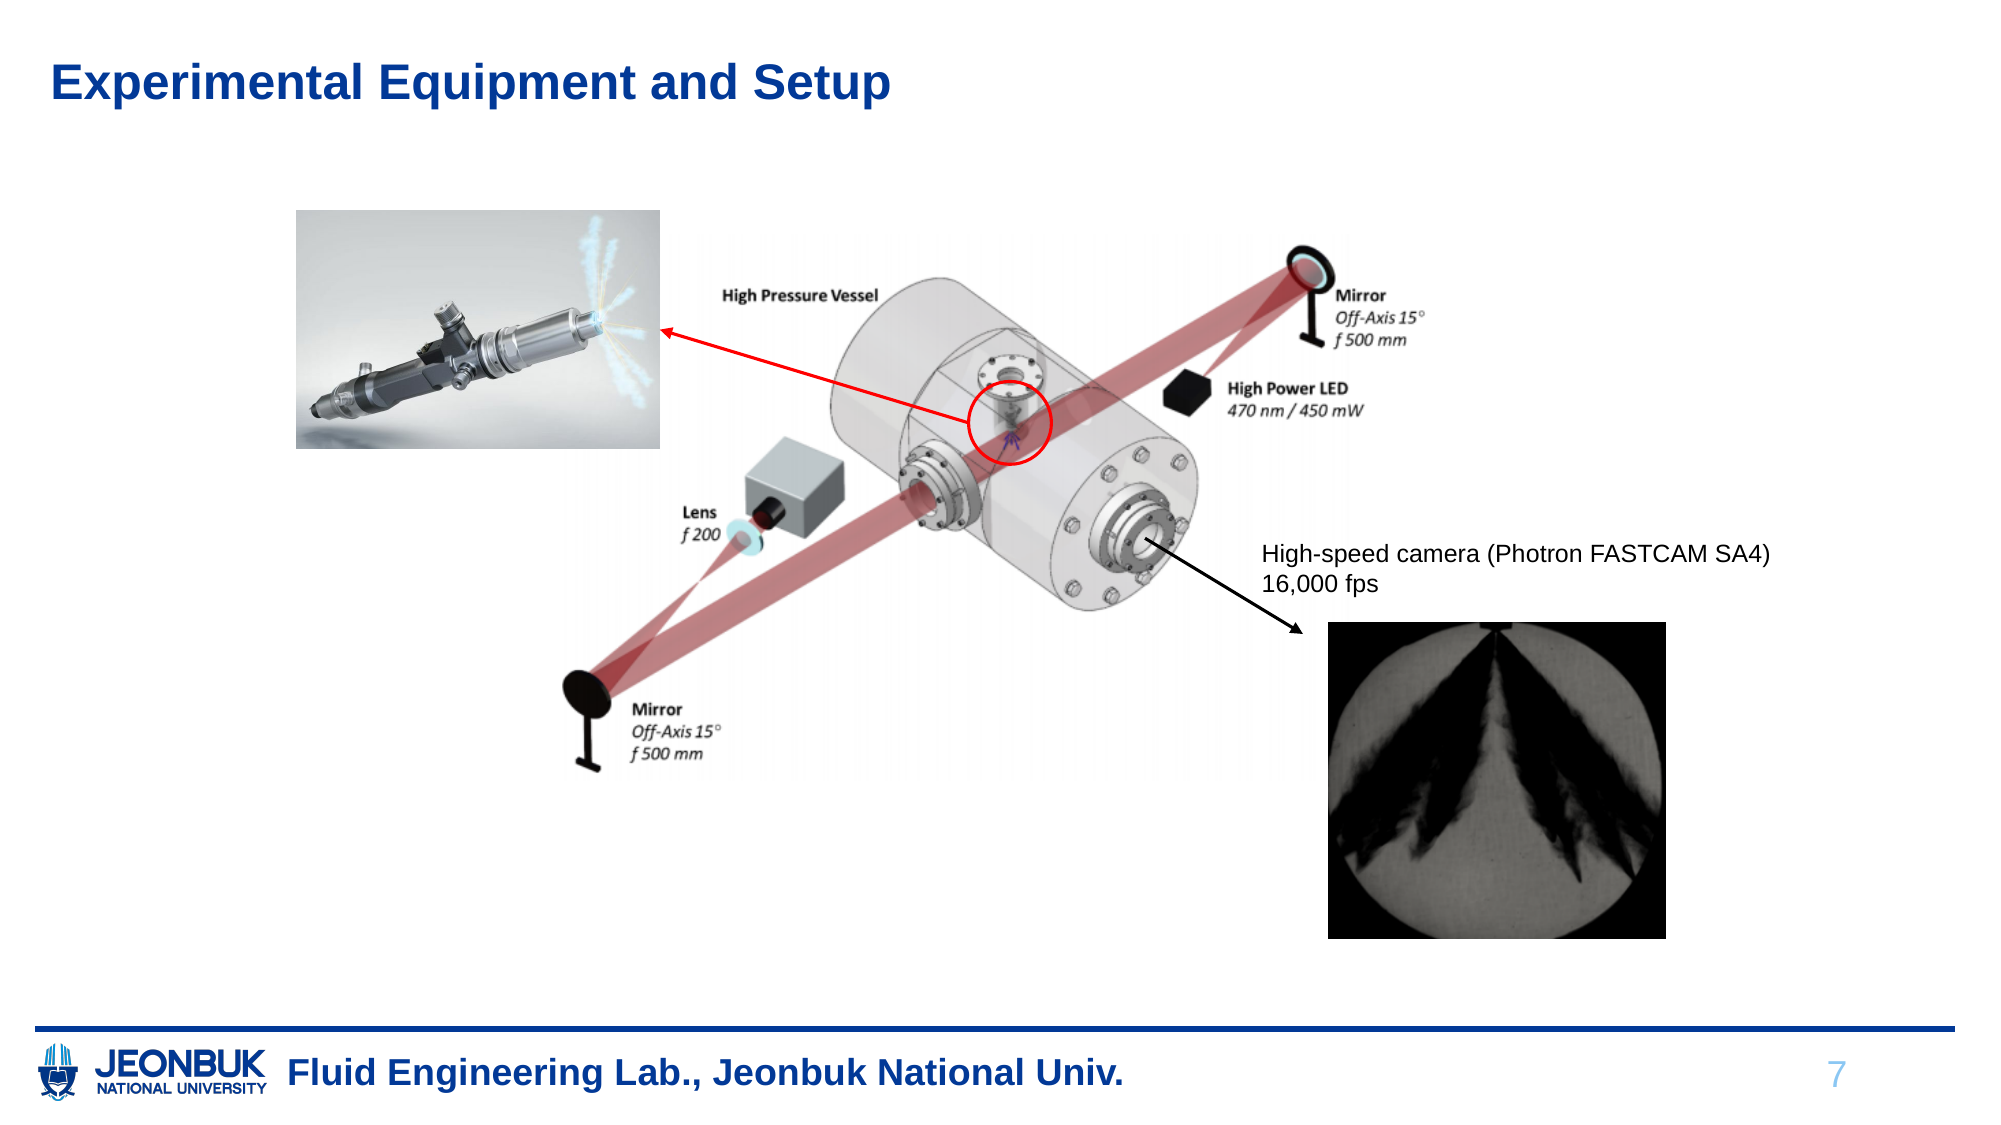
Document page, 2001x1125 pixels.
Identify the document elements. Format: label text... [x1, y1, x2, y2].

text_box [659, 329, 969, 423]
picture [35, 1040, 311, 1101]
title Experimental Equipment and Setup [35, 36, 1761, 131]
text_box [1144, 538, 1303, 634]
slide_number 7 [1412, 1042, 1863, 1103]
picture [296, 210, 1666, 939]
text_box High-speed camera (Photron FASTCAM SA4) 16,000 fps [1433, 529, 1787, 605]
